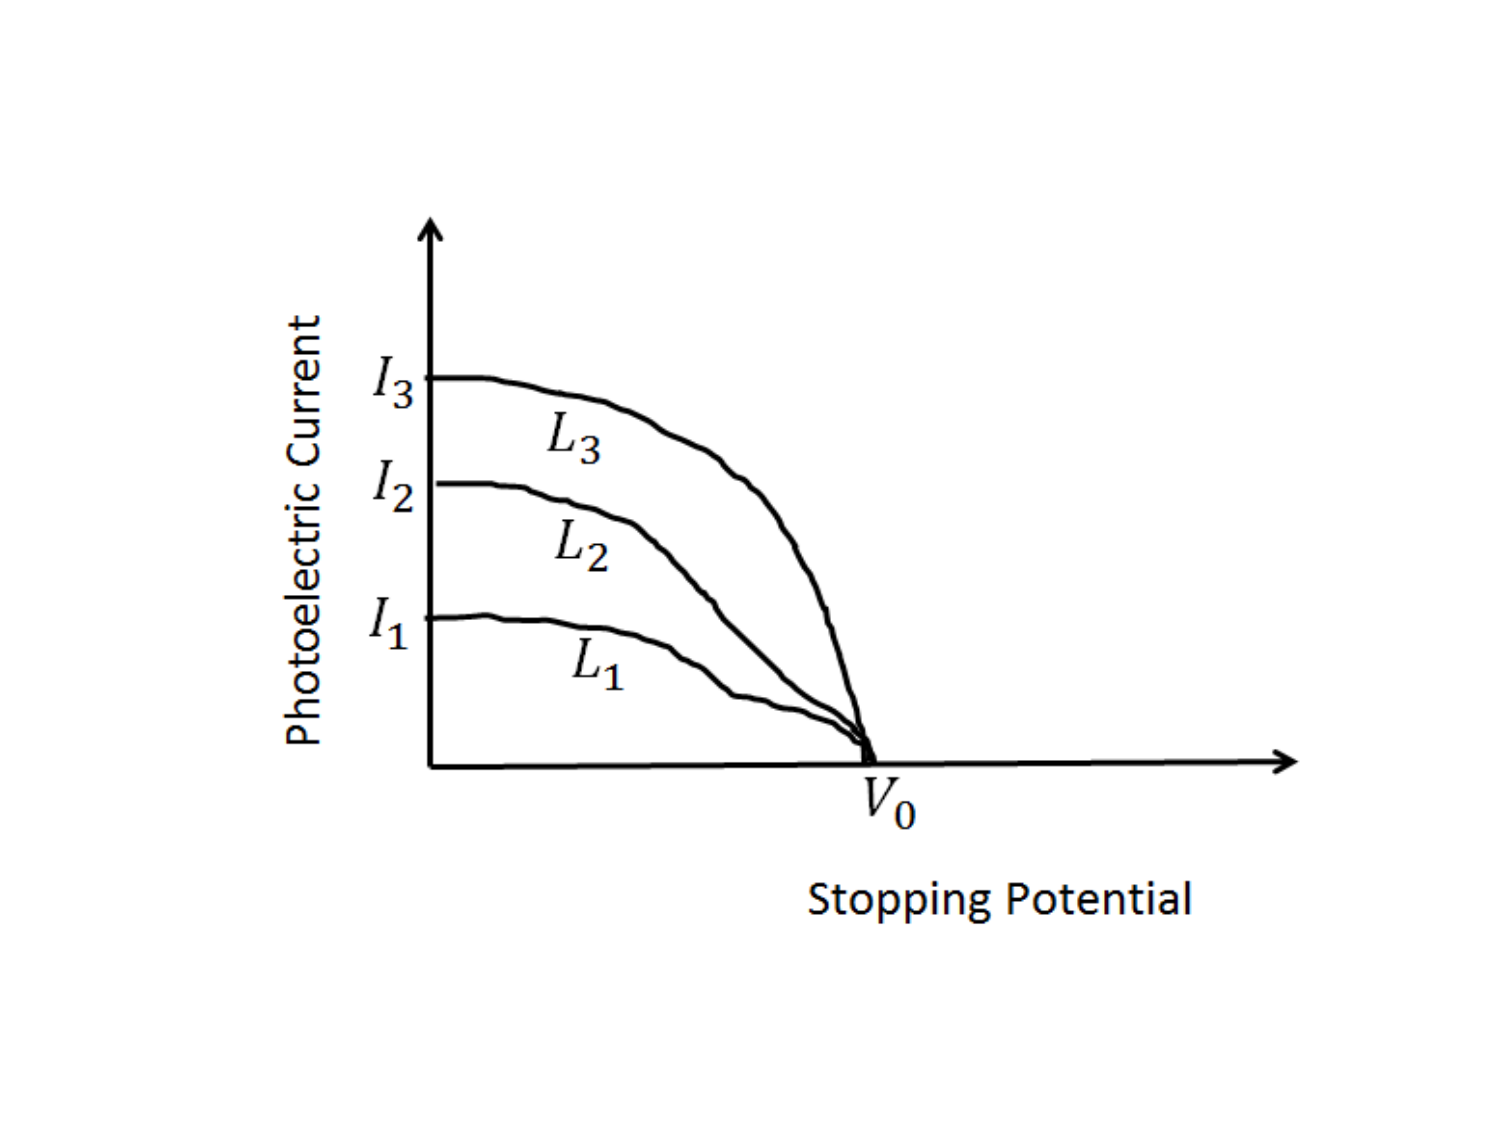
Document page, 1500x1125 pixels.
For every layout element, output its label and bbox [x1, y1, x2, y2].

picture [199, 112, 1351, 963]
